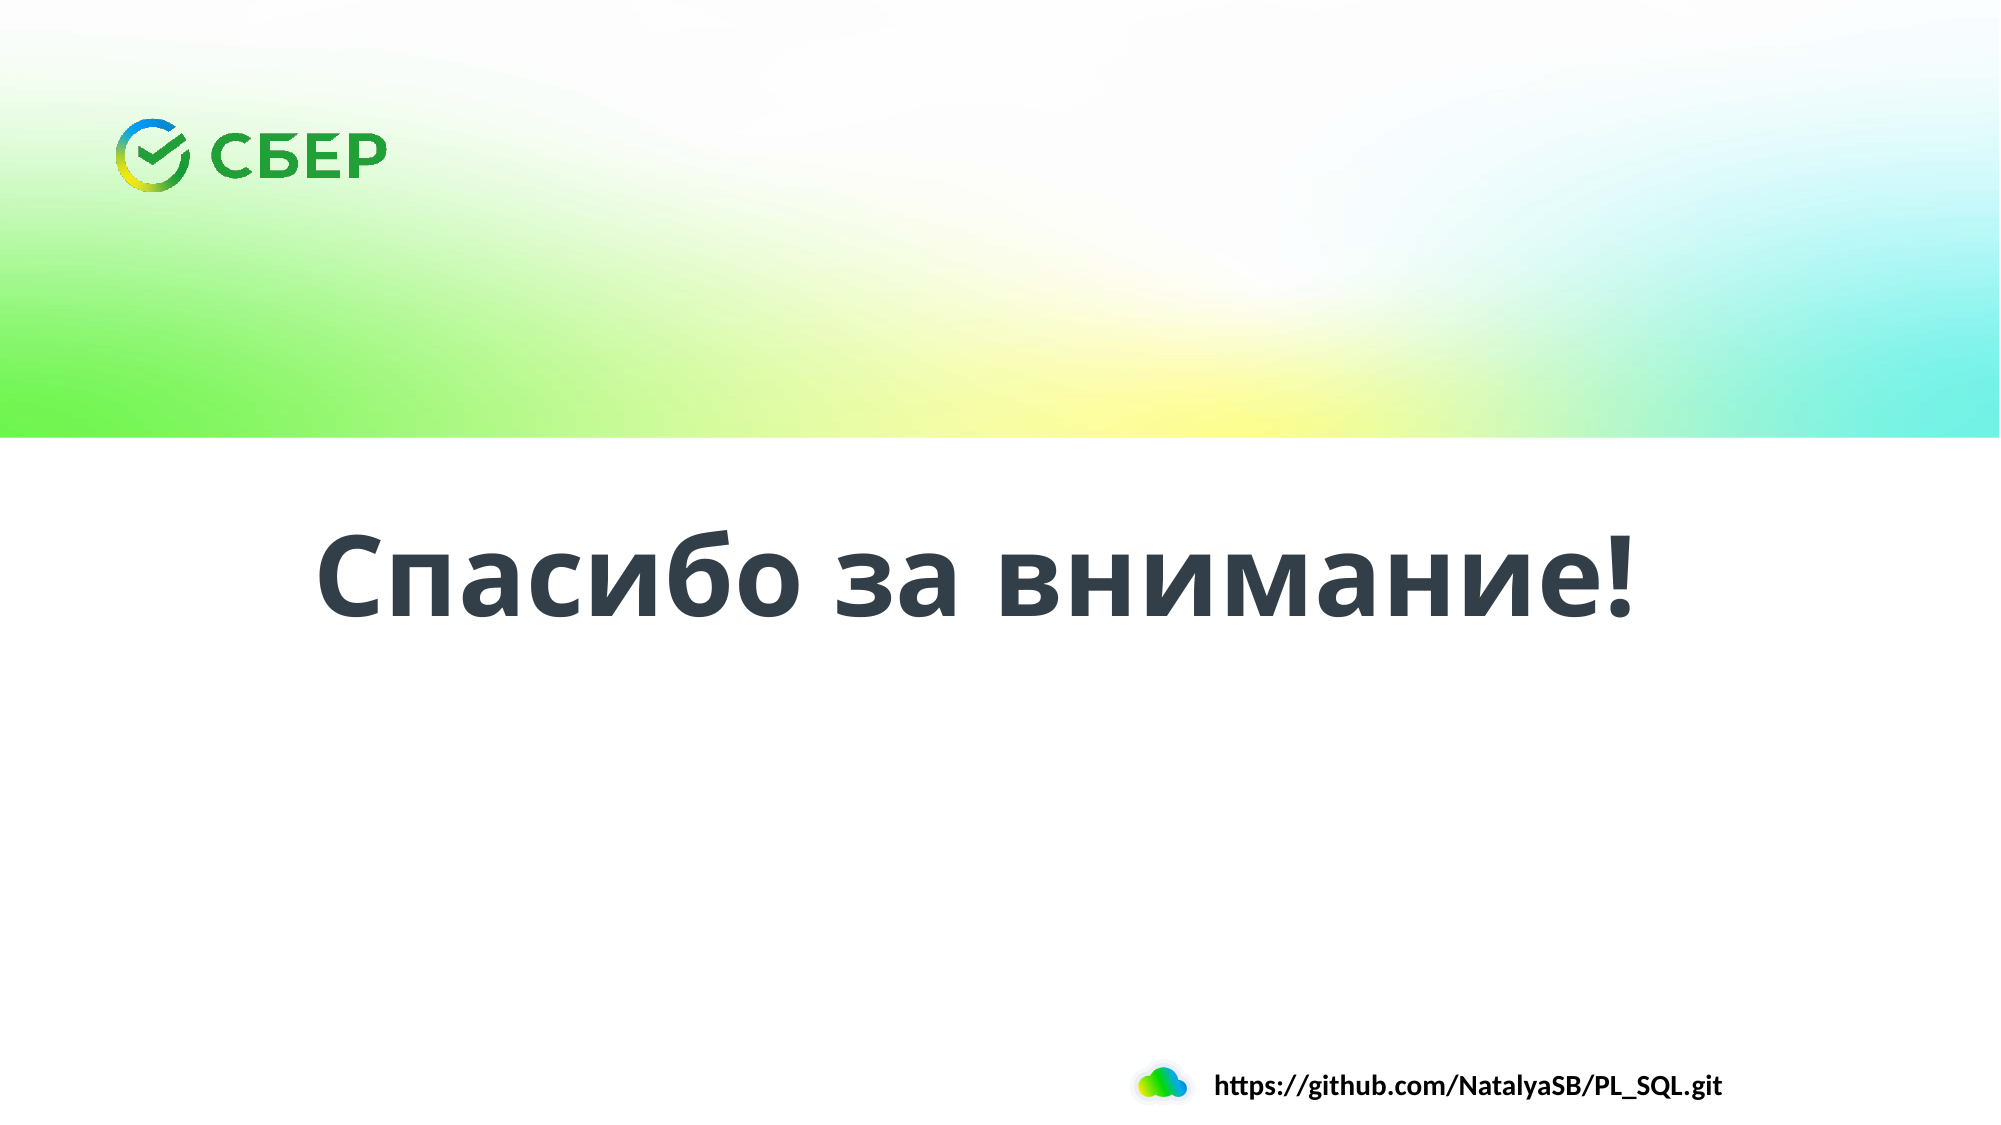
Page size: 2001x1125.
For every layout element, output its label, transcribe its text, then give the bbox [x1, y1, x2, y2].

text_box Спасибо за внимание! [75, 491, 1907, 710]
picture [0, 0, 2000, 438]
picture [1126, 1046, 1200, 1121]
text_box https://github.com/NatalyaSB/PL_SQL.git [1199, 1058, 1756, 1109]
